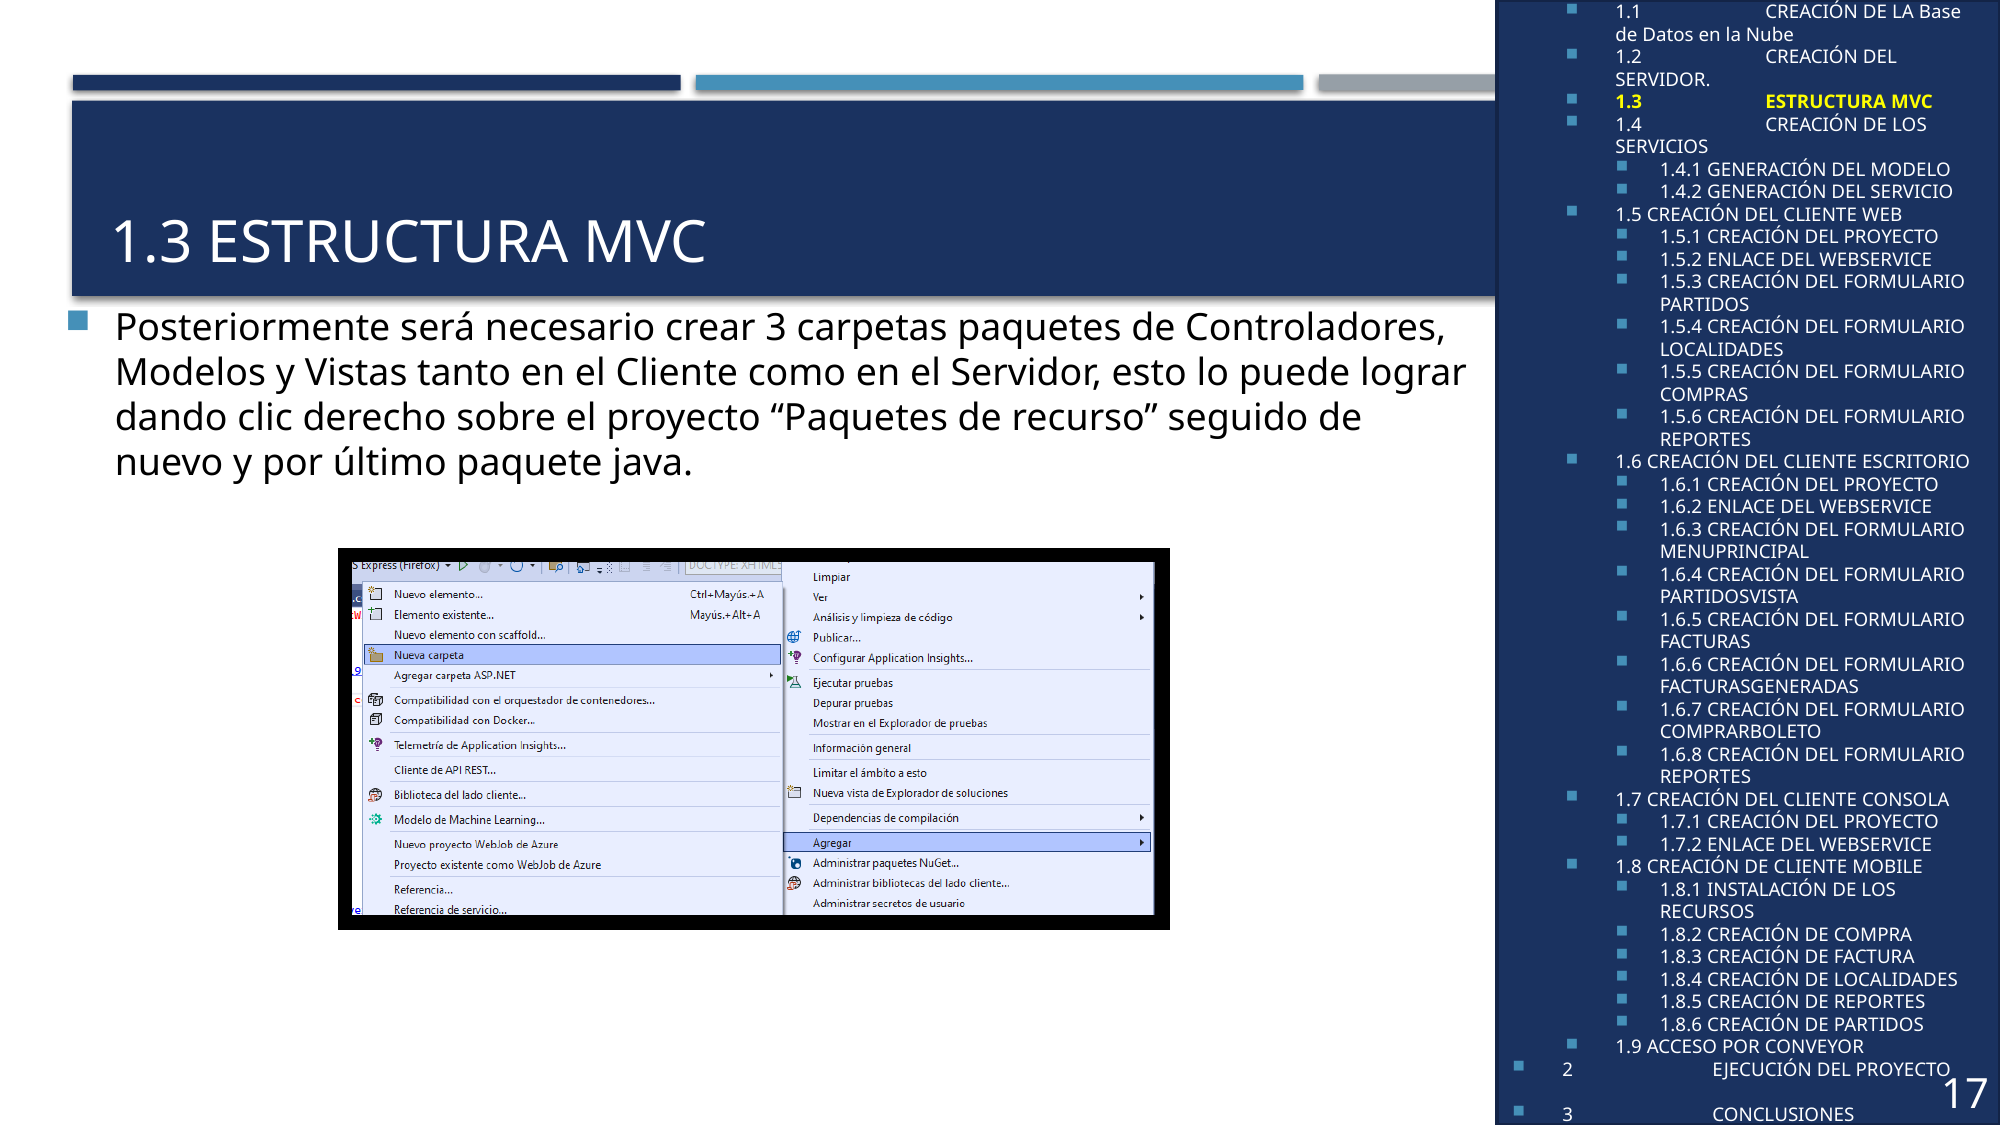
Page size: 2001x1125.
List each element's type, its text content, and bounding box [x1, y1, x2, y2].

title 1.3 ESTRUCTURA MVC [95, 115, 1490, 257]
list Posteriormente será necesario crear 3 carpetas paquetes de Controladores, Modelos y Vistas tanto en el Cliente como en el Servidor, esto lo puede lograr dando clic derecho sobre el proyecto “Paquetes de recurso” seguido de nuevo y por último paquete java. [49, 257, 1490, 529]
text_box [1496, 0, 2000, 1125]
picture [351, 561, 1156, 916]
